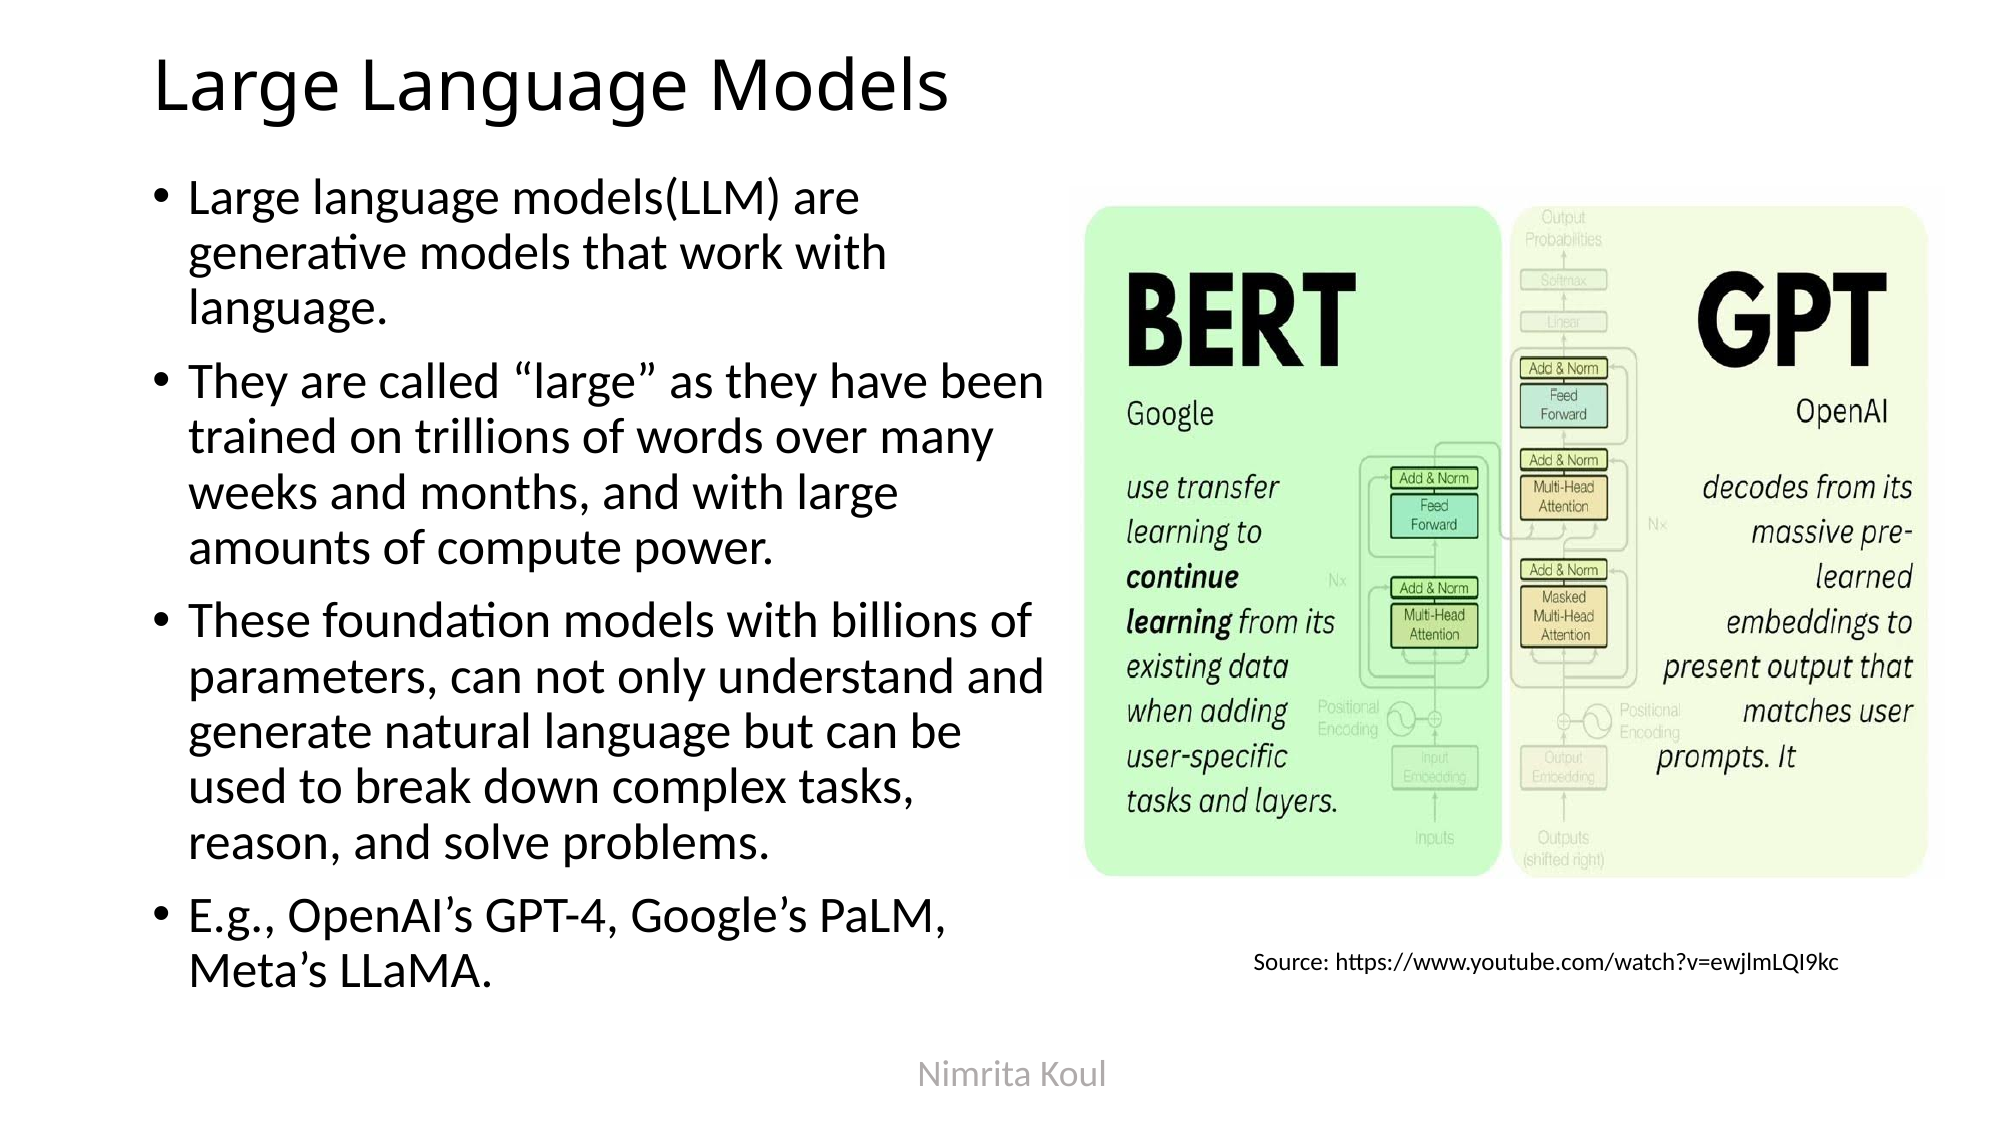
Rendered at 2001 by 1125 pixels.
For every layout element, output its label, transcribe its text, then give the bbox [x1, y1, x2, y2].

text_box Source: https://www.youtube.com/watch?v=ewjlmLQI9kc [1238, 938, 2000, 984]
title Large Language Models [137, 41, 1863, 133]
picture [1068, 186, 1945, 879]
list Large language models(LLM) are generative models that work with language. They are called “large” as they have been trained on trillions of words over many weeks and months, and with large amounts of compute power. These foundation models with billions of parameters, can not only understand and generate natural language but can be used to break down complex tasks, reason, and solve problems. E.g., OpenAI’s GPT-4, Google’s PaLM, Meta’s LLaMA. [137, 162, 1069, 1014]
